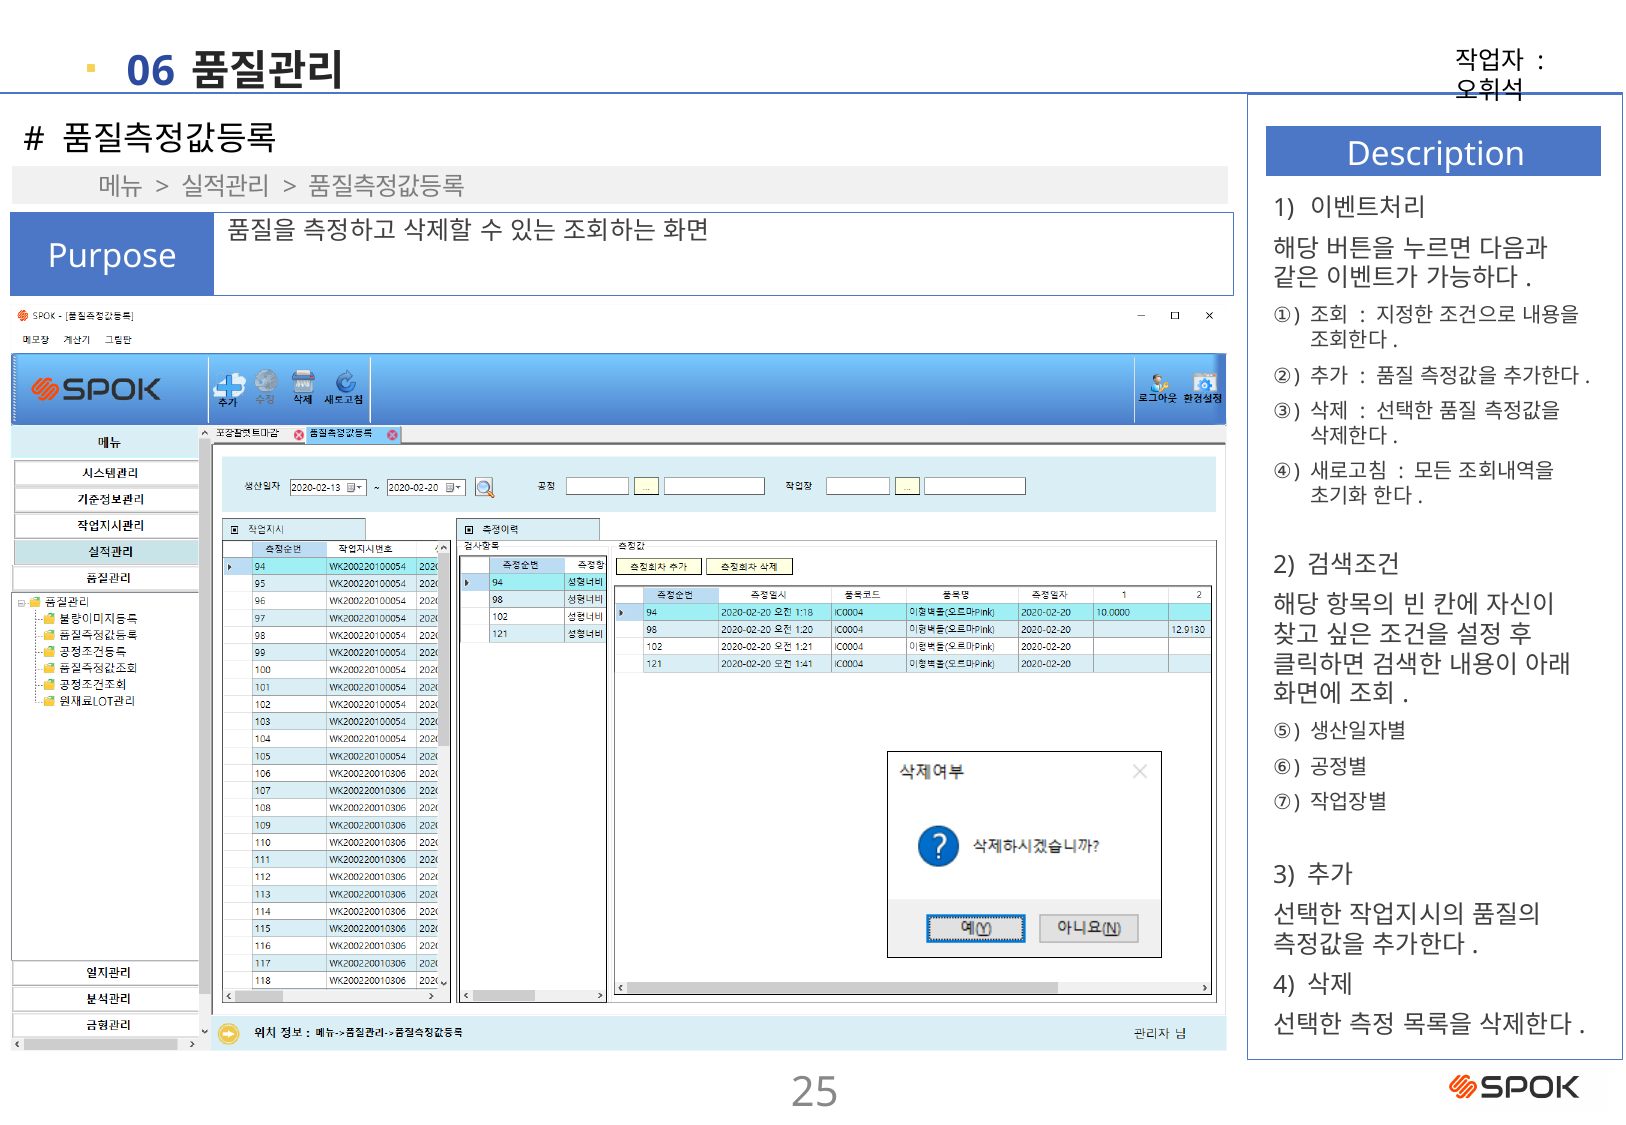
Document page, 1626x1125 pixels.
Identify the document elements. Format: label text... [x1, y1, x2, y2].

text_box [0, 92, 1623, 1060]
slide_number 25 [781, 1069, 844, 1116]
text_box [87, 42, 408, 91]
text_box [11, 166, 1229, 205]
picture [10, 304, 1227, 1052]
picture [1449, 1060, 1610, 1114]
text_box 작업자 : 오휘석 [1440, 37, 1625, 95]
